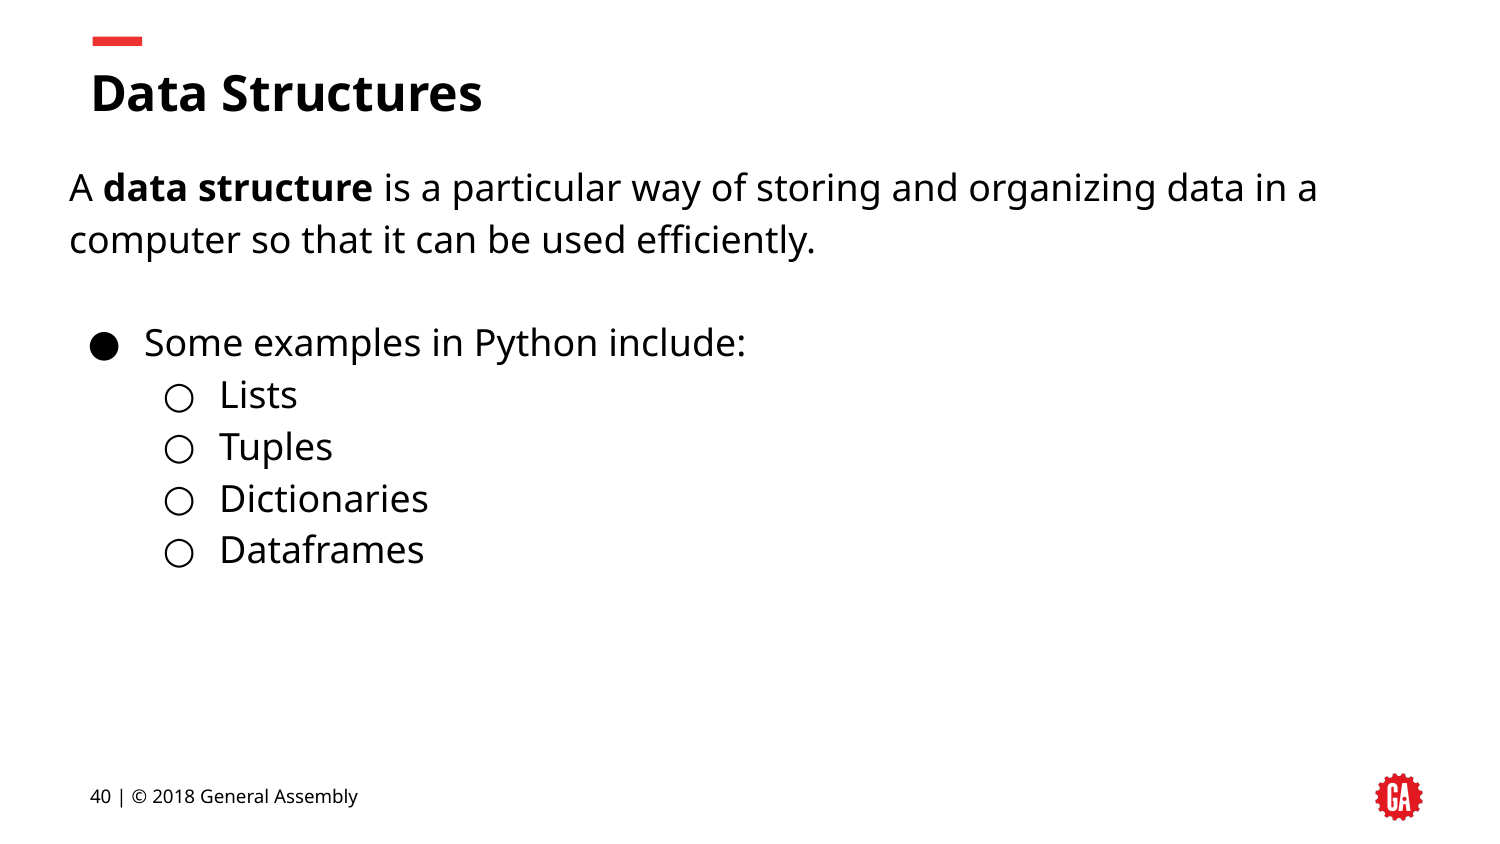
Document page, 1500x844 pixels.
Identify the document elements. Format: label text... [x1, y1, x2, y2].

list A data structure is a particular way of storing and organizing data in a computer so that it can be used efficiently. Some examples in Python include: Lists Tuples Dictionaries Dataframes [54, 142, 1424, 683]
title Data Structures [75, 46, 1473, 140]
picture [1373, 771, 1425, 823]
slide_number ‹#› | © 2018 General Assembly [75, 764, 545, 830]
